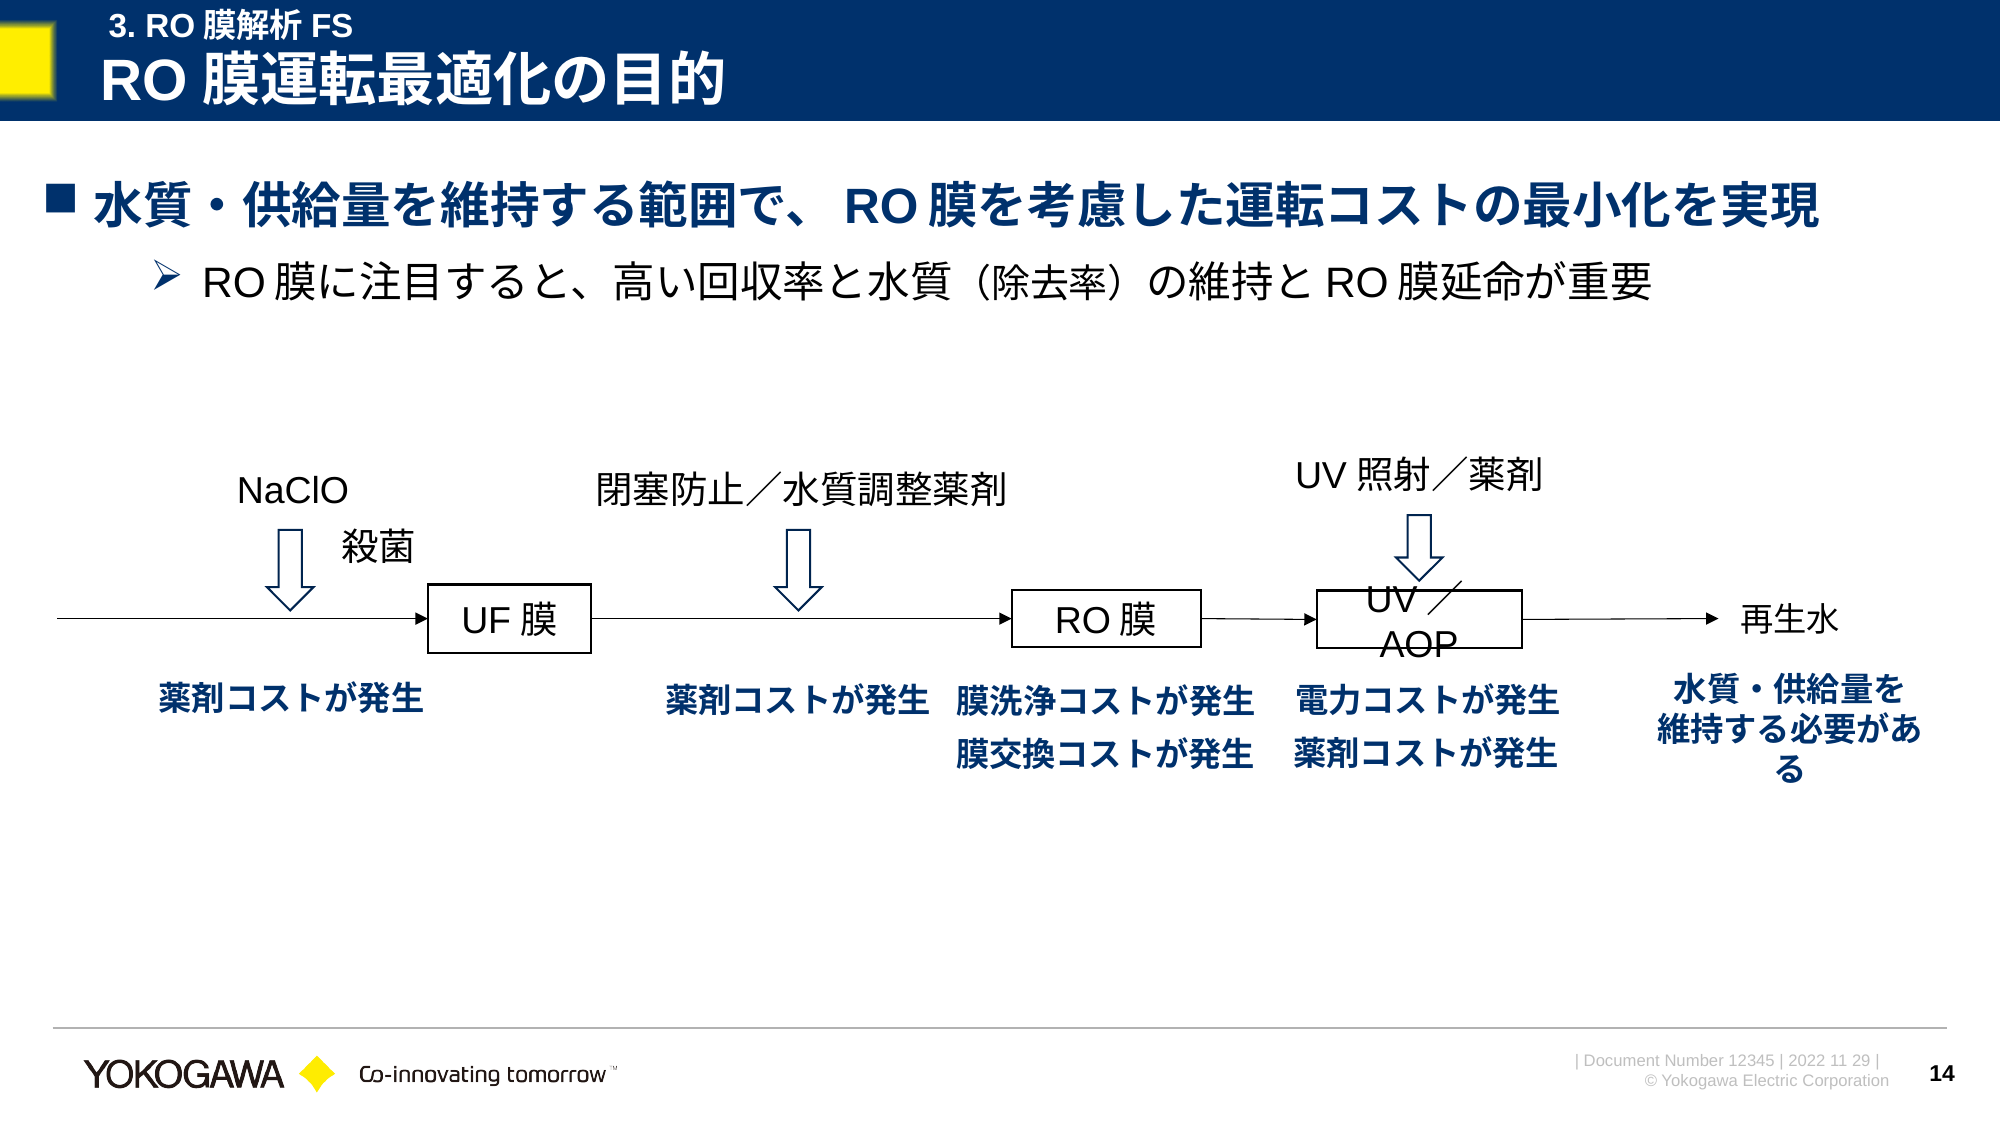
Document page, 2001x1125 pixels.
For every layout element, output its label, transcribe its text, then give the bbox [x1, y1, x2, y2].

text_box UV／AOP [1316, 589, 1523, 649]
text_box 膜交換コストが発生 [935, 725, 1276, 781]
text_box 水質・供給量を 維持する必要がある [1625, 660, 1955, 795]
text_box 3. RO膜解析FS [93, 0, 836, 52]
text_box NaClO [207, 459, 379, 519]
picture [0, 6, 69, 115]
text_box [1393, 514, 1445, 583]
text_box [264, 528, 316, 612]
picture [83, 1055, 617, 1093]
text_box 閉塞防止／水質調整薬剤 [579, 459, 1024, 519]
text_box 殺菌 [313, 515, 444, 575]
text_box UV照射／薬剤 [1267, 443, 1571, 504]
text_box 薬剤コストが発生 [1261, 724, 1591, 779]
text_box 薬剤コストが発生 [127, 669, 456, 725]
title RO膜運転最適化の目的 [85, 39, 1956, 125]
slide_number 14 [1904, 1042, 1970, 1103]
text_box 薬剤コストが発生 [633, 672, 936, 727]
text_box 膜洗浄コストが発生 [936, 672, 1258, 725]
text_box UF膜 [427, 583, 592, 654]
text_box 再生水 [1718, 591, 1862, 646]
text_box RO膜 [1011, 589, 1202, 648]
text_box 電力コストが発生 [1258, 672, 1599, 727]
list 水質・供給量を維持する範囲で、RO膜を考慮した運転コストの最小化を実現 RO膜に注目すると、高い回収率と水質（除去率）の維持とRO膜延命が重要 [26, 173, 2000, 316]
text_box [772, 528, 825, 612]
